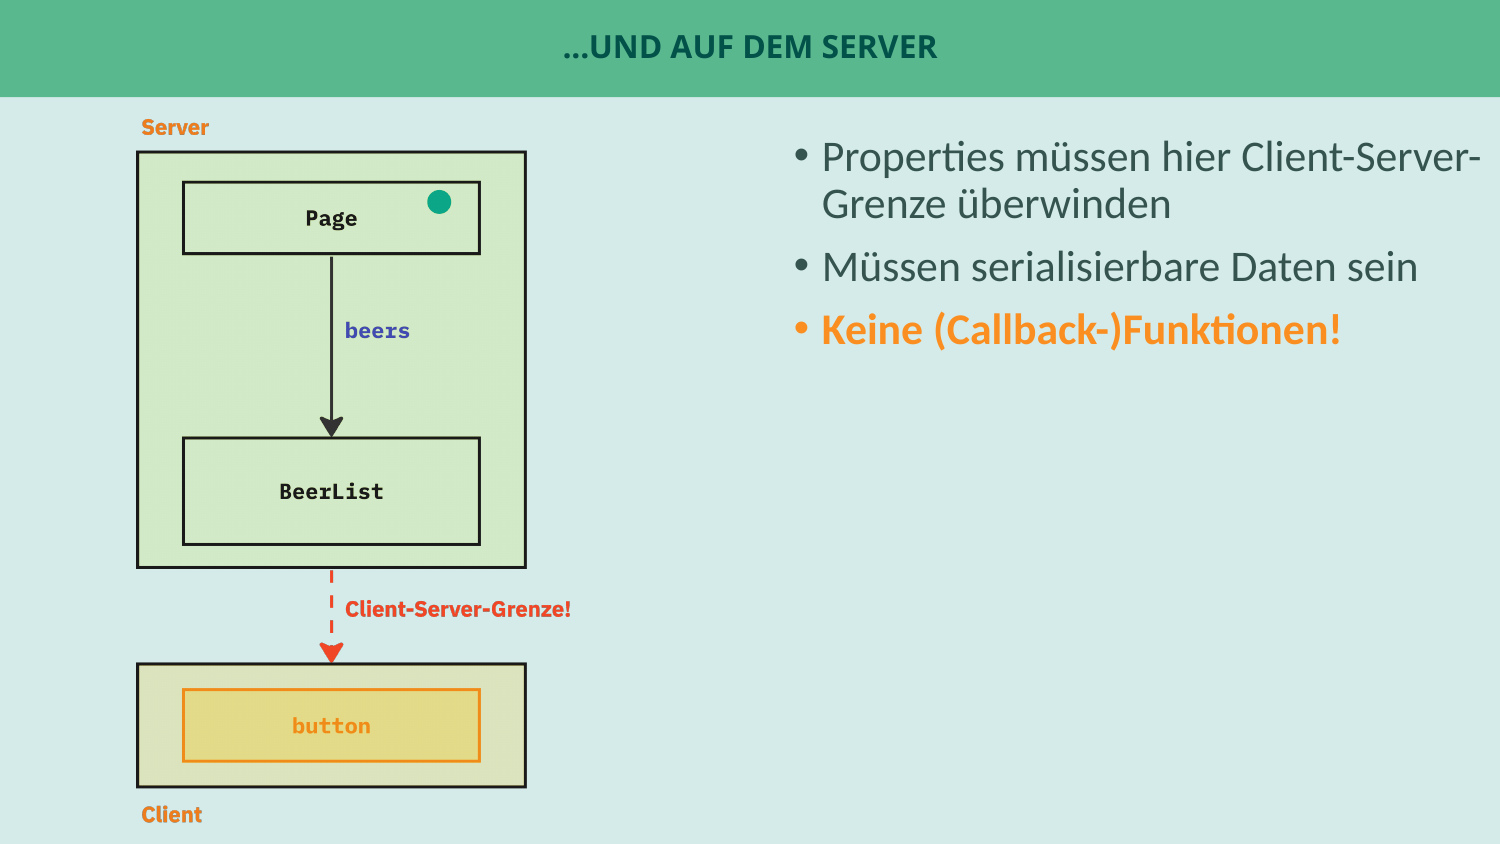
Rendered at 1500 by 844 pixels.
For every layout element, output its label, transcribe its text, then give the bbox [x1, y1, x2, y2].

picture [136, 112, 573, 829]
list Properties müssen hier Client-Server-Grenze überwinden Müssen serialisierbare Daten sein Keine (Callback-)Funktionen! [778, 126, 1500, 782]
title ...und auf dem Server [0, 0, 1500, 98]
